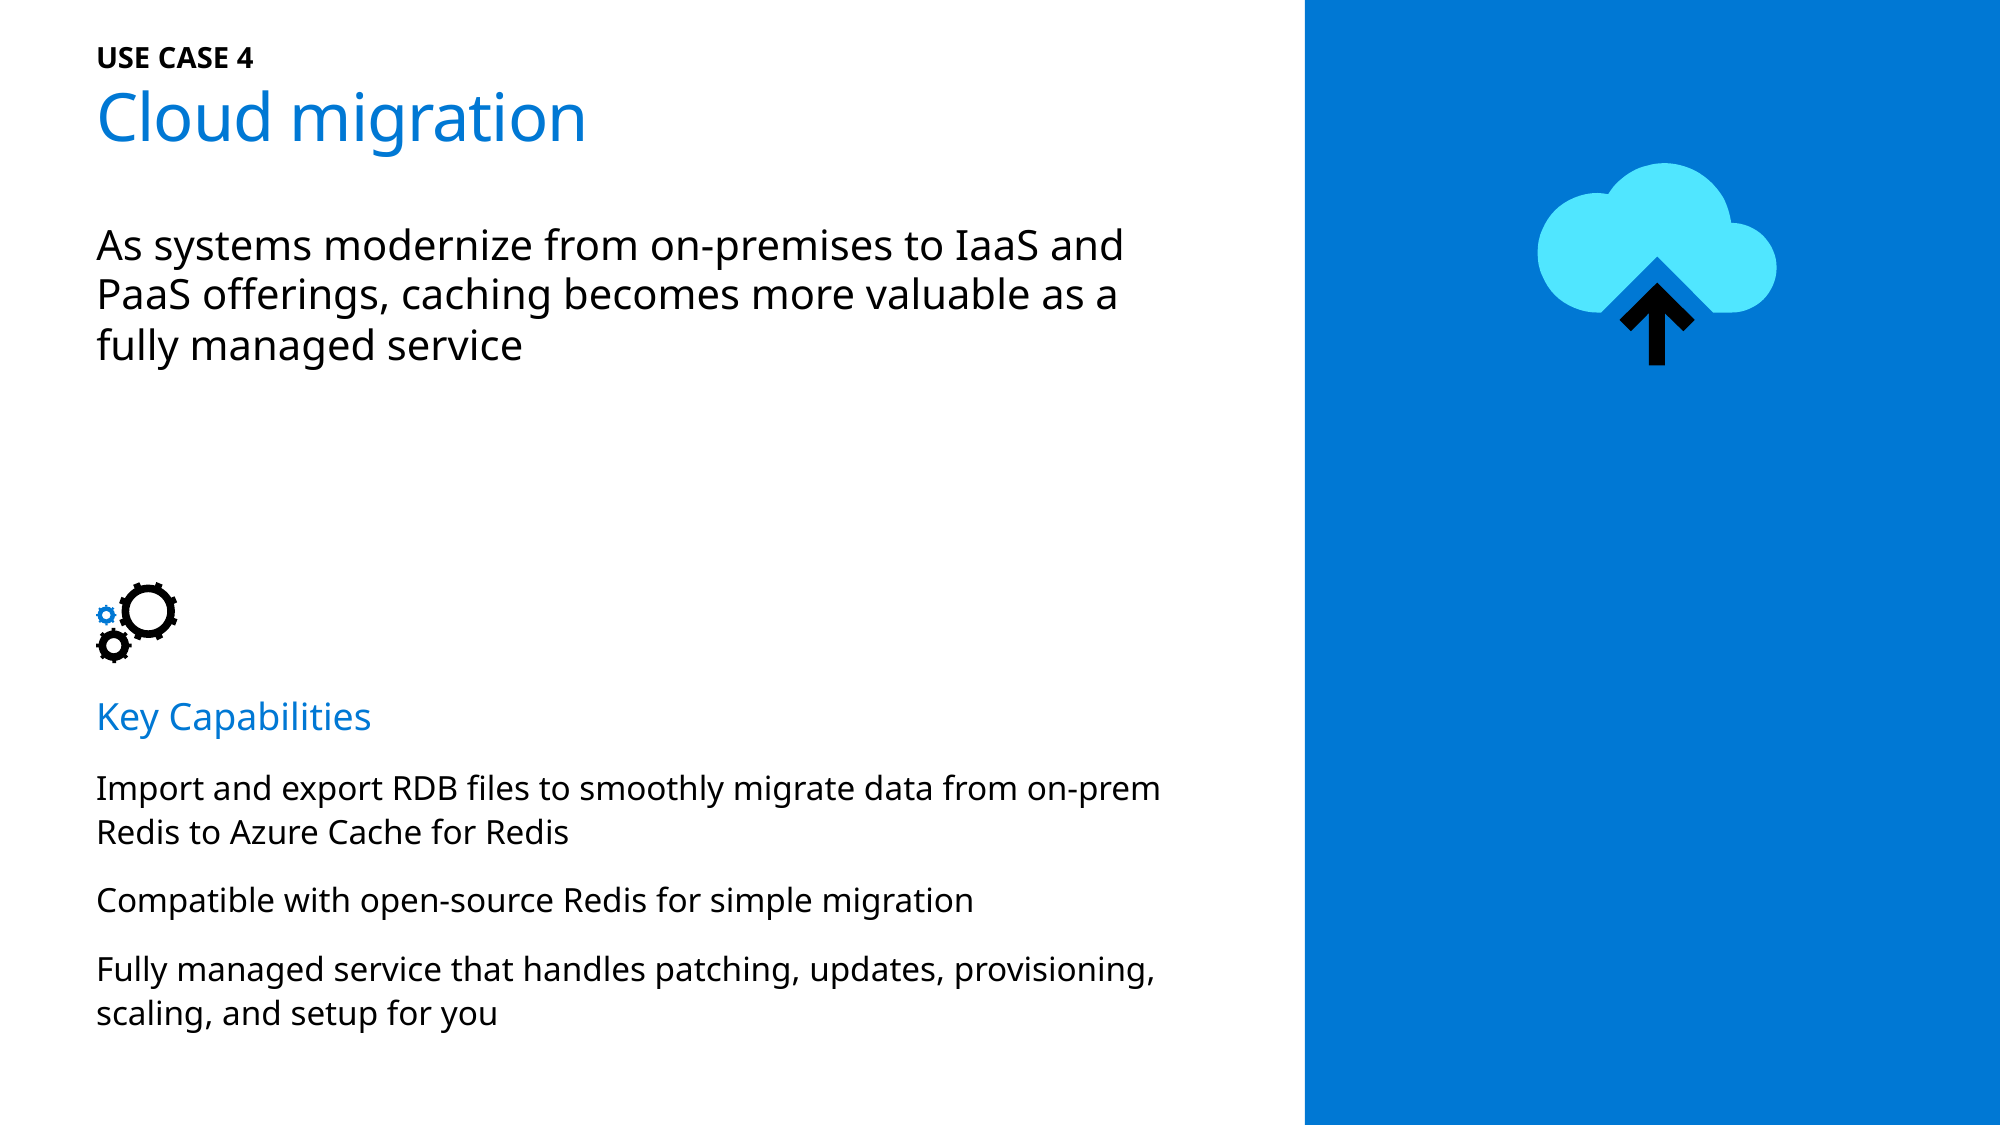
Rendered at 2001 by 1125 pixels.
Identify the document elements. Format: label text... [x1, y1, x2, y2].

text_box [95, 581, 178, 664]
text_box USE CASE 4 [96, 39, 466, 75]
title Cloud migration [96, 75, 1904, 263]
text_box Key Capabilities Import and export RDB files to smoothly migrate data from on-prem Redis to Azure Cache for Redis Compatible with open-source Redis for simple migration Fully managed service that handles patching, updates, provisioning, scaling, and setup for you [96, 688, 1165, 1033]
text_box As systems modernize from on-premises to IaaS and PaaS offerings, caching becomes more valuable as a fully managed service [96, 218, 1128, 369]
text_box [1304, 0, 2000, 1125]
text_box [1537, 162, 1777, 366]
